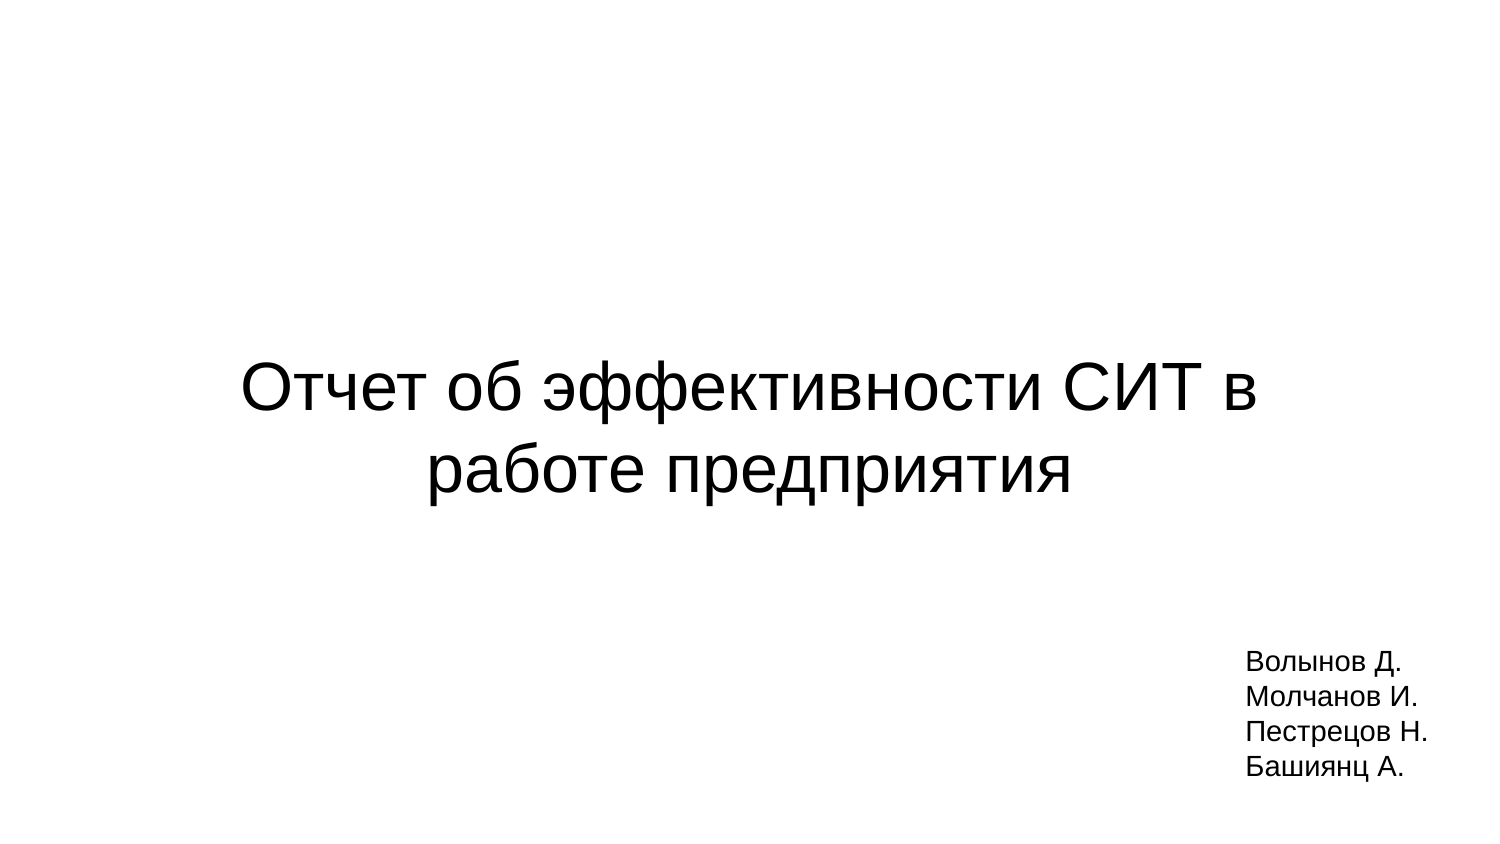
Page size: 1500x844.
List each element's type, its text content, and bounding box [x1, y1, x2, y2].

title Отчет об эффективности СИТ в работе предприятия [221, 322, 1279, 521]
text_box Волынов Д. Молчанов И. Пестрецов Н. Башиянц А. [1230, 627, 1449, 798]
